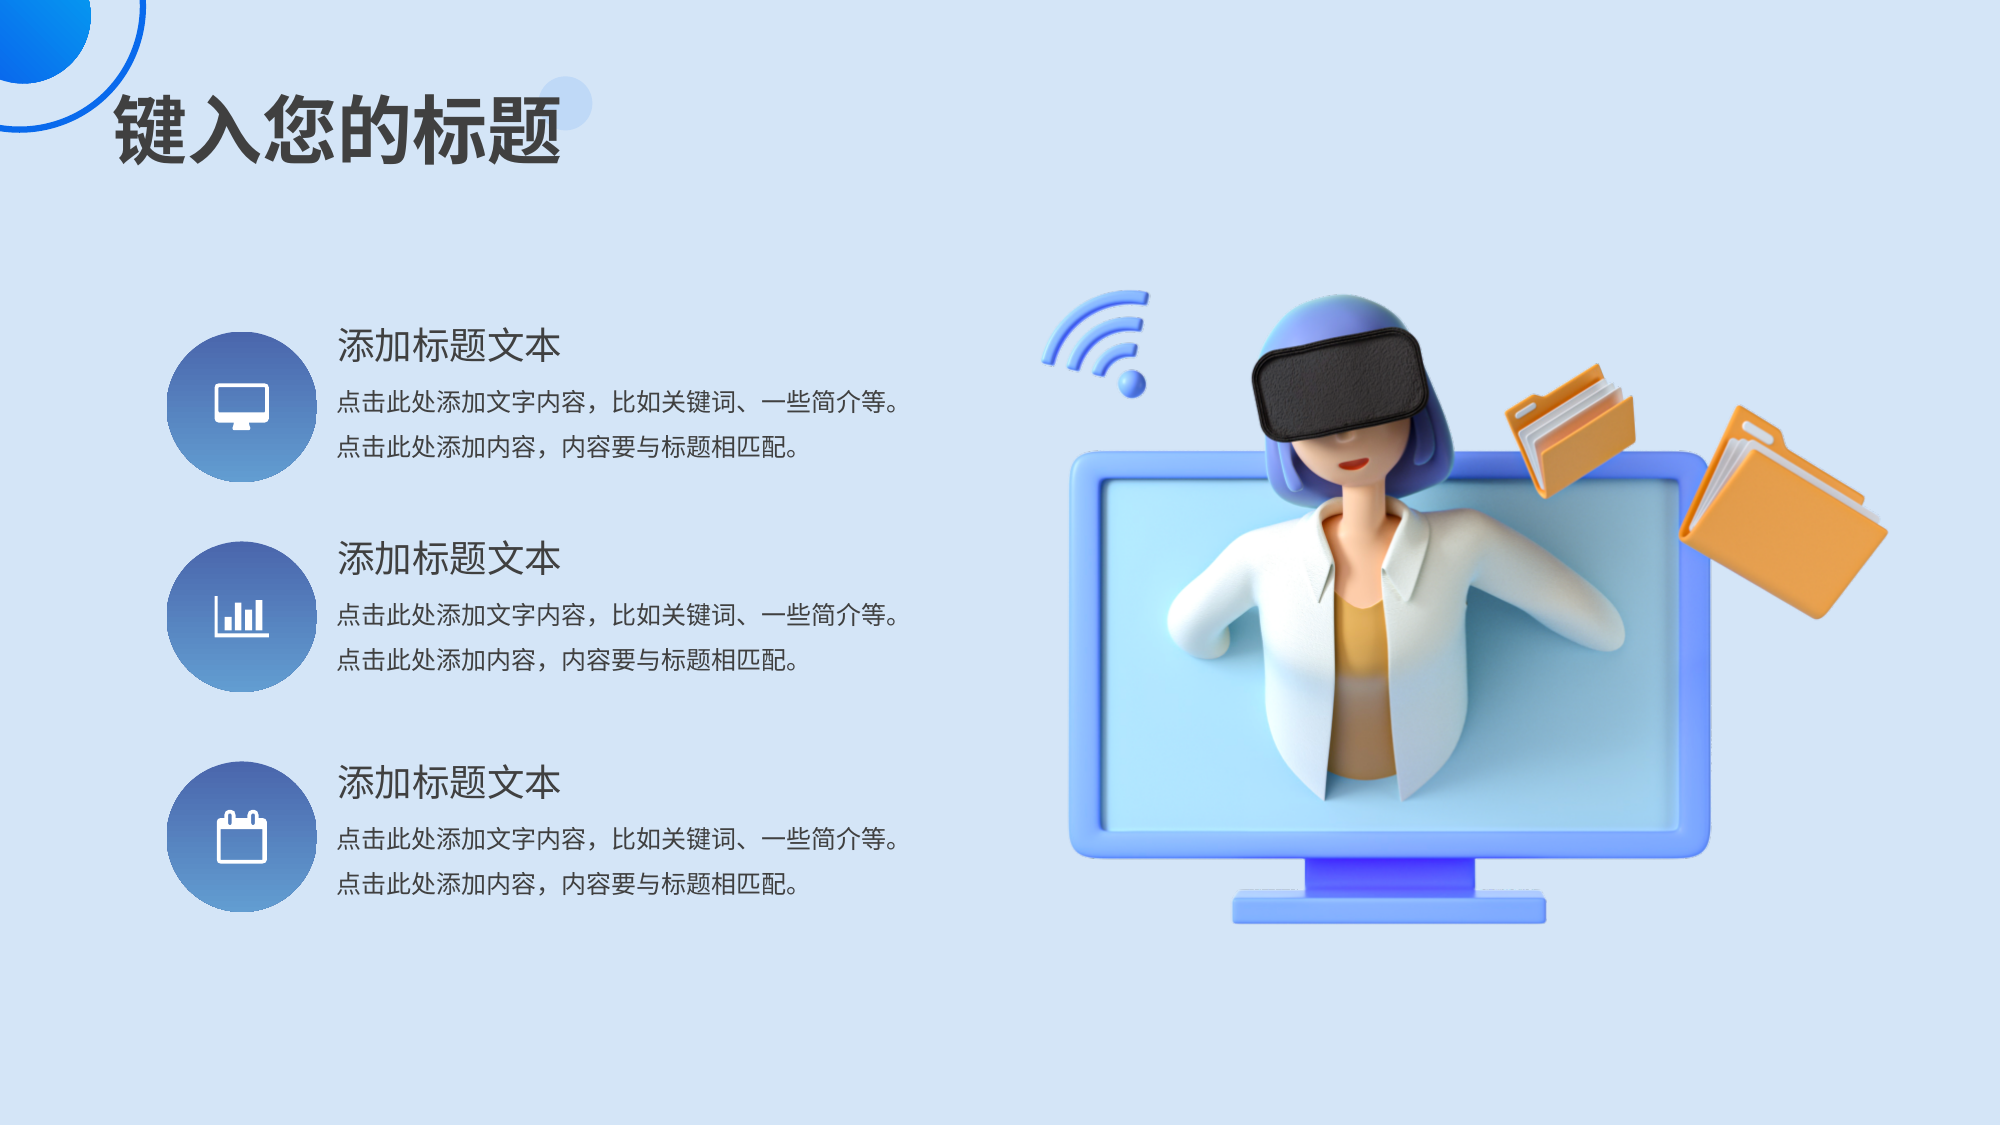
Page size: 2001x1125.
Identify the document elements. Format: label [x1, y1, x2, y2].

text_box [166, 196, 1913, 1013]
